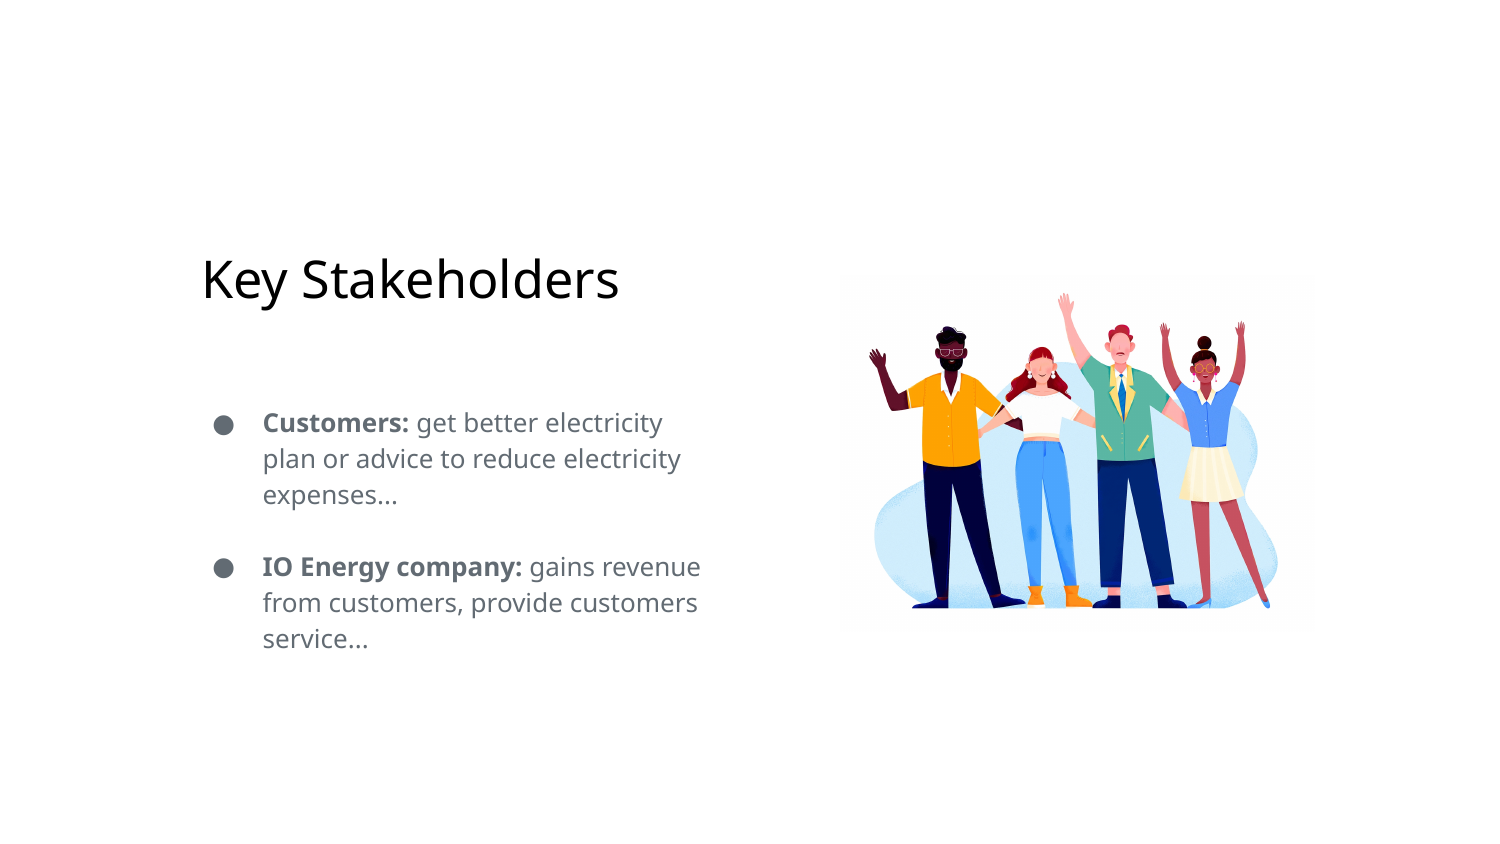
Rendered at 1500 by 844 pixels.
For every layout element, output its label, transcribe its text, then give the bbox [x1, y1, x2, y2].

picture [839, 274, 1316, 632]
text_box Customers: get better electricity plan or advice to reduce electricity expenses... IO Energy company: gains revenue from customers, provide customers service... [172, 386, 717, 669]
text_box Key Stakeholders [186, 231, 675, 325]
